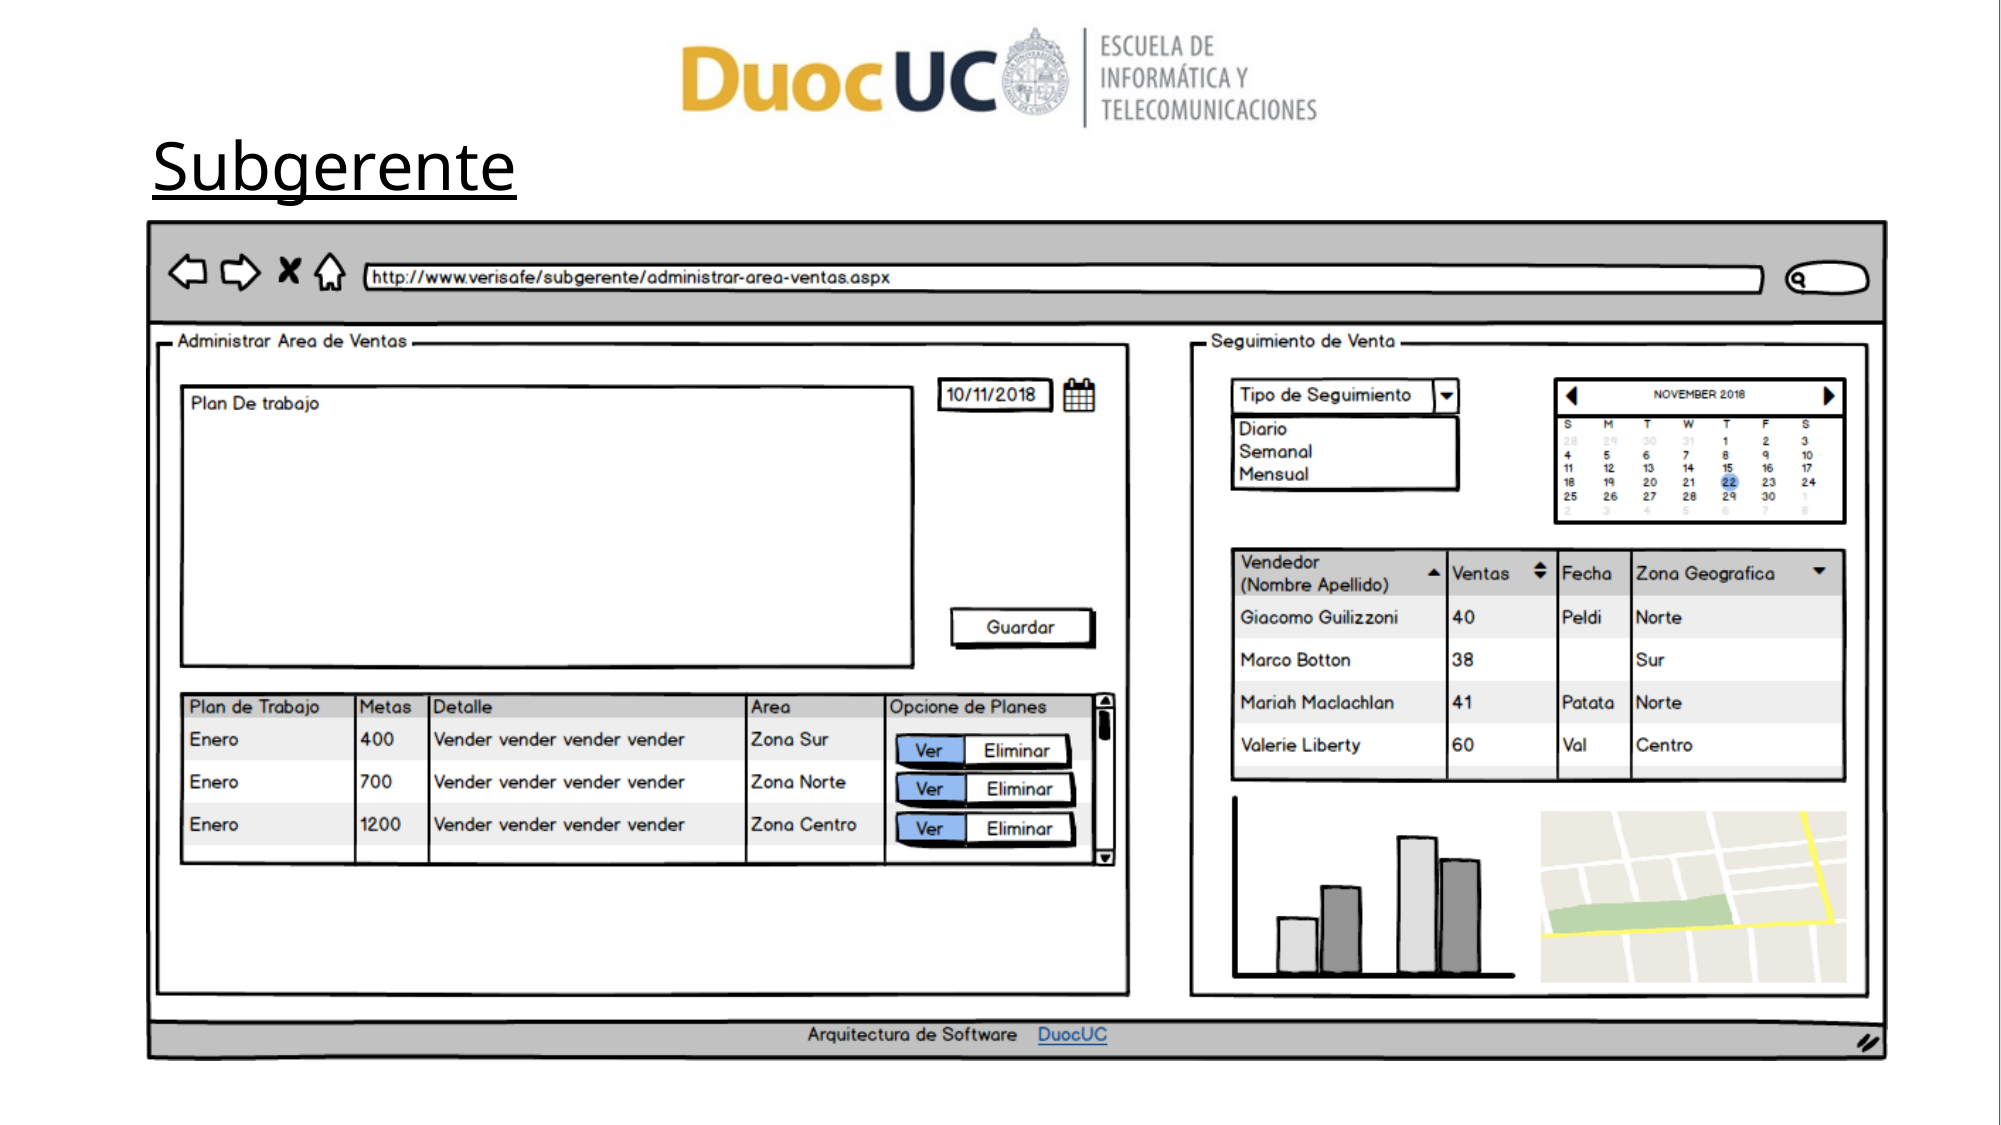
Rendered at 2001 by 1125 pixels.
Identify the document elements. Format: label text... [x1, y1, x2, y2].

picture [0, 0, 2001, 1125]
title Subgerente [137, 59, 1863, 278]
